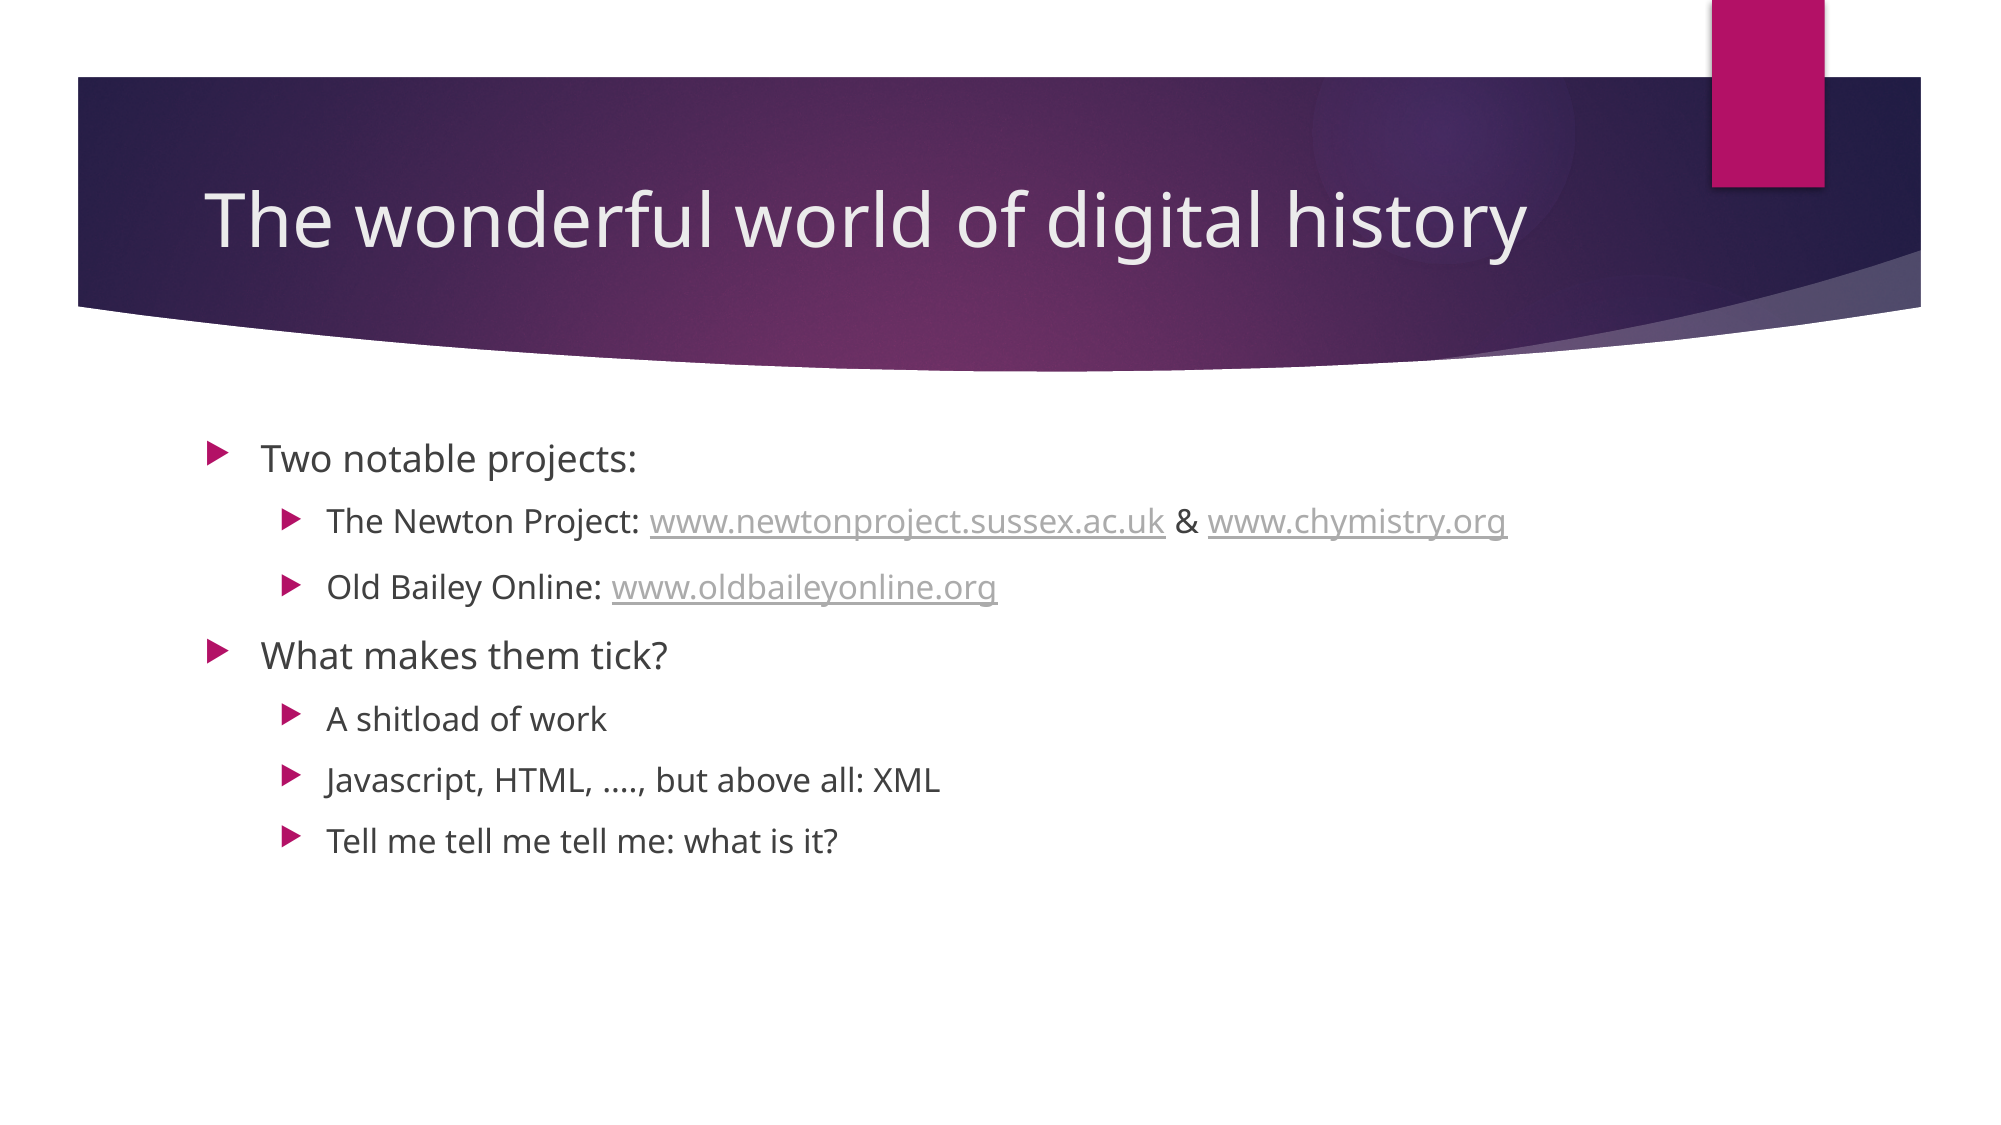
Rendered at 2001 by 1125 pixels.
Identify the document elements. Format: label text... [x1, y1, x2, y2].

title The wonderful world of digital history [189, 159, 1627, 276]
list Two notable projects: The Newton Project: www.newtonproject.sussex.ac.uk & www.chymistry.org Old Bailey Online: www.oldbaileyonline.org What makes them tick? A shitload of work Javascript, HTML, …., but above all: XML Tell me tell me tell me: what is it? [189, 427, 1638, 988]
